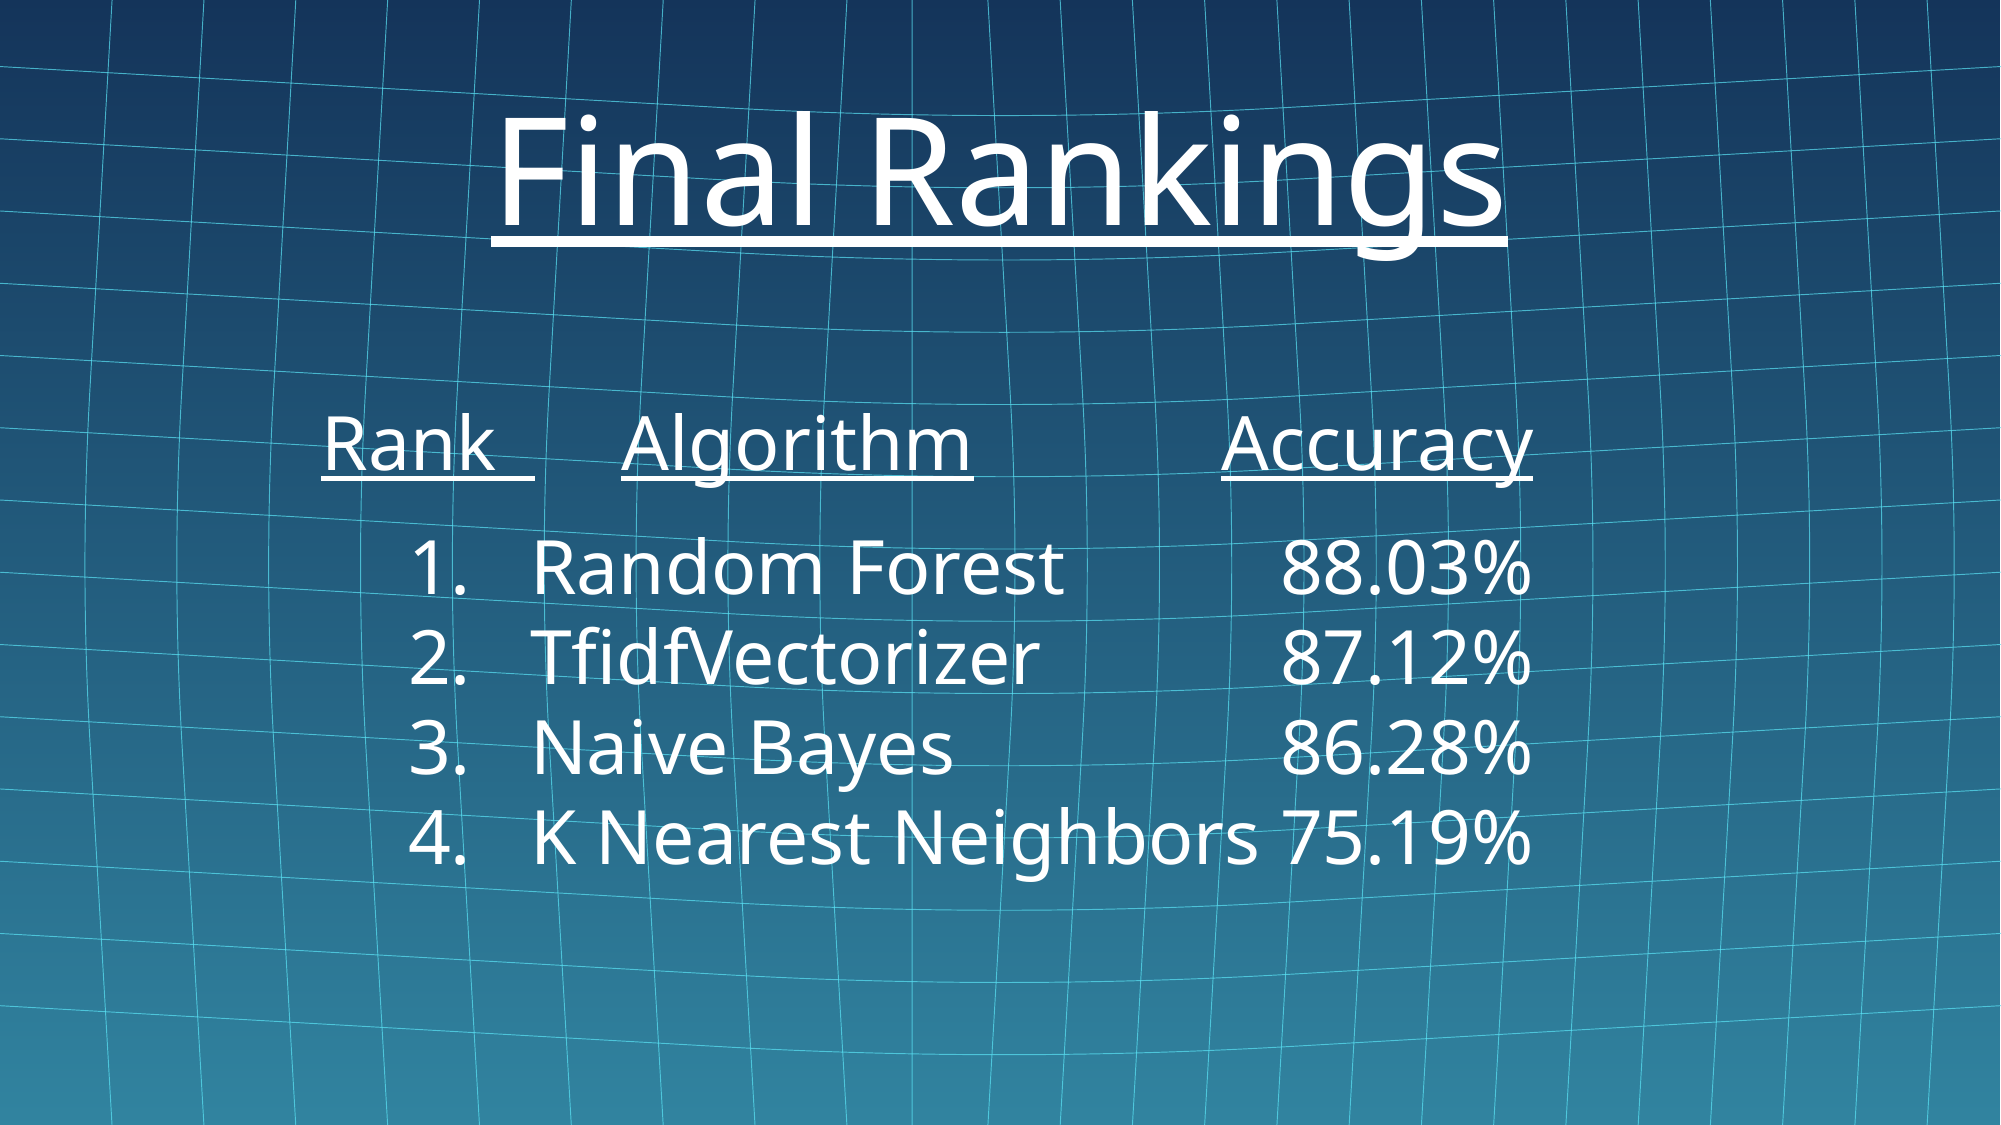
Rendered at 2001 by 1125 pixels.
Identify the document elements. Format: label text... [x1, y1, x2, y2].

text_box Rank Algorithm Accuracy [306, 387, 1549, 493]
text_box Random Forest 88.03% TfidfVectorizer 87.12% Naive Bayes 86.28% K Nearest Neighbors 75.19% [393, 512, 1569, 888]
text_box Final Rankings [476, 67, 1524, 263]
